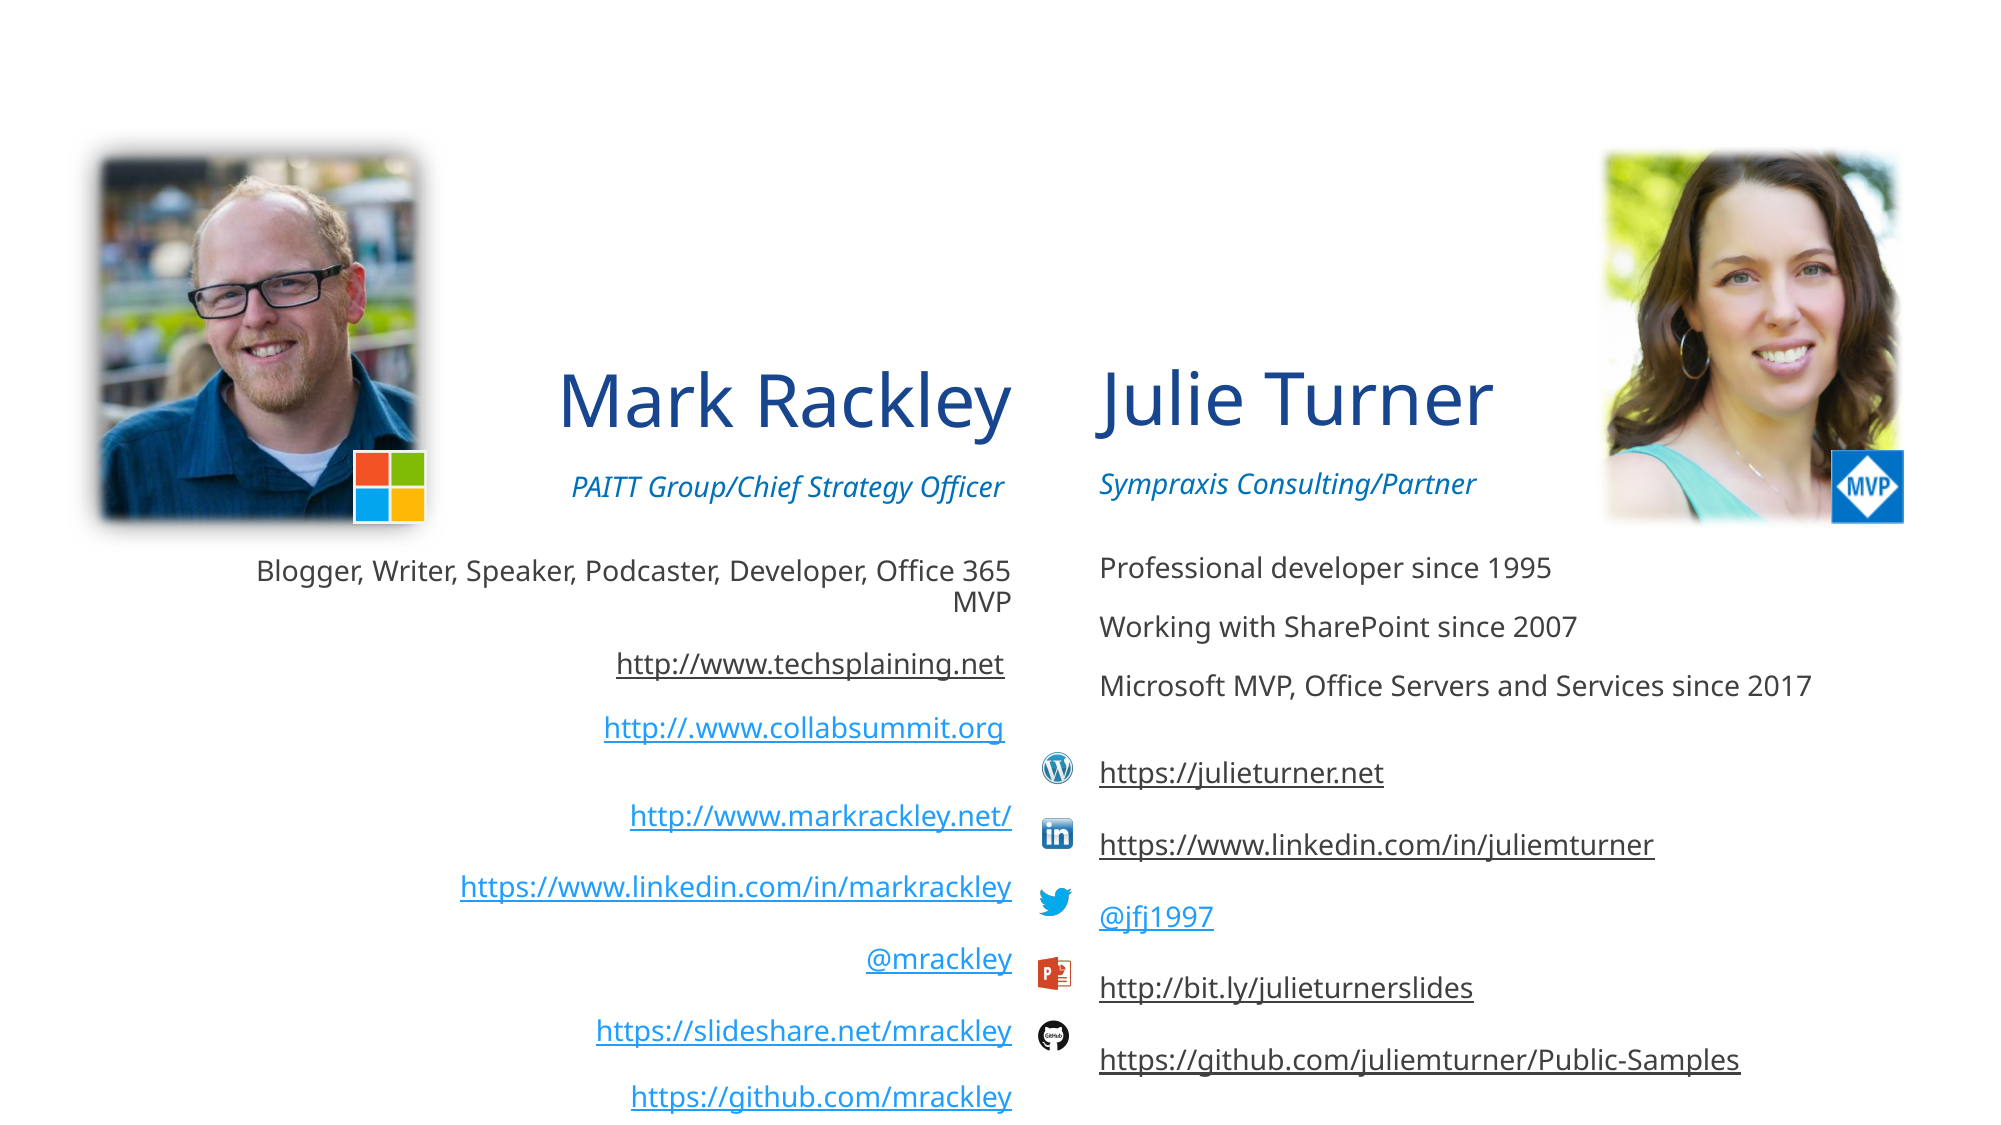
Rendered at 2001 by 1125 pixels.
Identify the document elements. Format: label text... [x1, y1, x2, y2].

text_box Mark Rackley PAITT Group/Chief Strategy Officer Blogger, Writer, Speaker, Podcaster, Developer, Office 365 MVP http://www.techsplaining.net http://.www.collabsummit.org http://www.markrackley.net/ https://www.linkedin.com/in/markrackley​ @mrackley https://slideshare.net/mrackley https://github.com/mrackley [191, 357, 1013, 1084]
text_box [1037, 354, 2000, 1081]
picture [92, 149, 427, 529]
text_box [1597, 145, 1905, 354]
